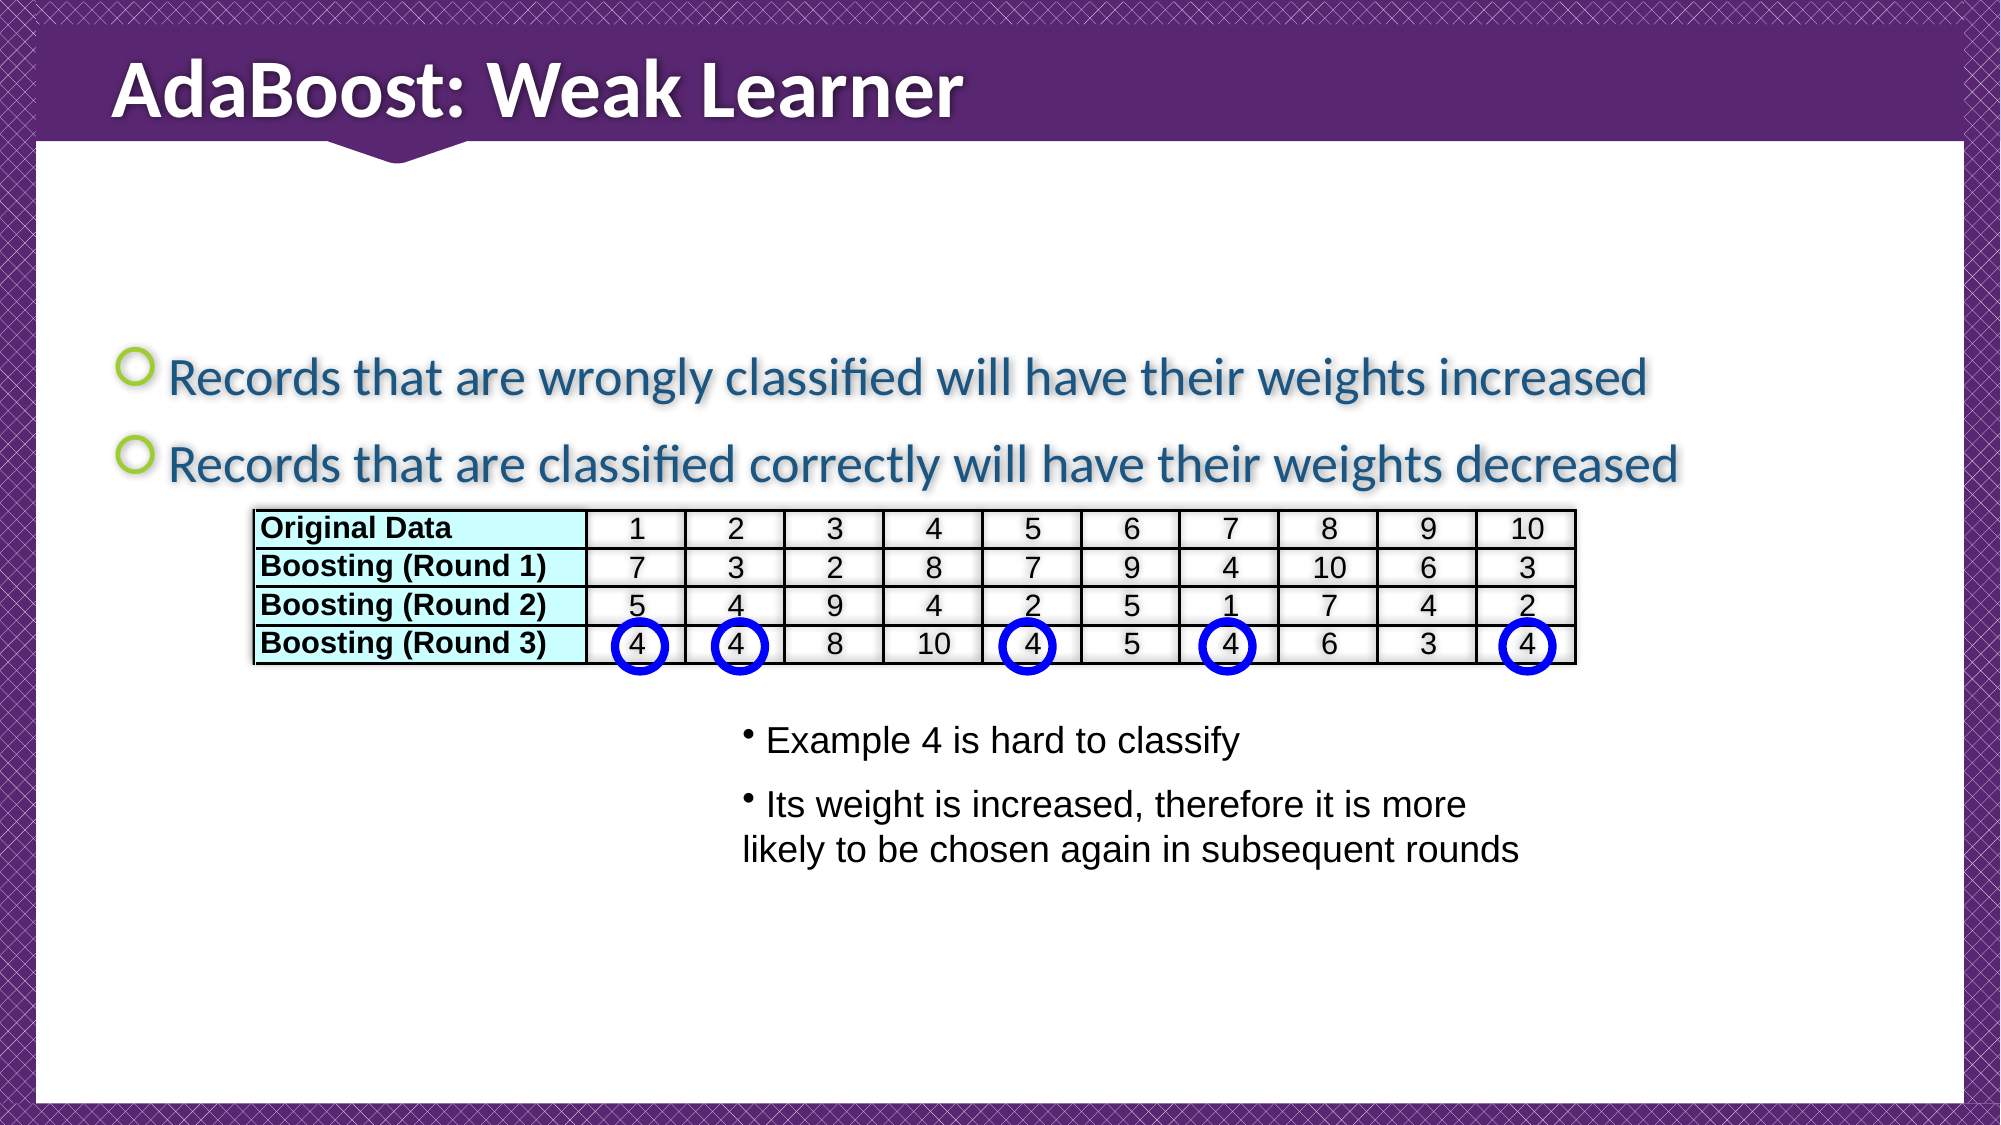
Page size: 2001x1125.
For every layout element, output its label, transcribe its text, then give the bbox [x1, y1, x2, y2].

title AdaBoost: Weak Learner [96, 25, 1886, 142]
text_box [724, 666, 756, 672]
text_box [1011, 666, 1044, 672]
text_box [1211, 666, 1244, 672]
picture [252, 508, 1578, 666]
text_box Example 4 is hard to classify Its weight is increased, therefore it is more likely to be chosen again in subsequent rounds [727, 708, 1553, 878]
text_box [624, 666, 656, 672]
text_box [1511, 666, 1544, 672]
list Records that are wrongly classified will have their weights increased Records that are classified correctly will have their weights decreased [96, 209, 1886, 502]
